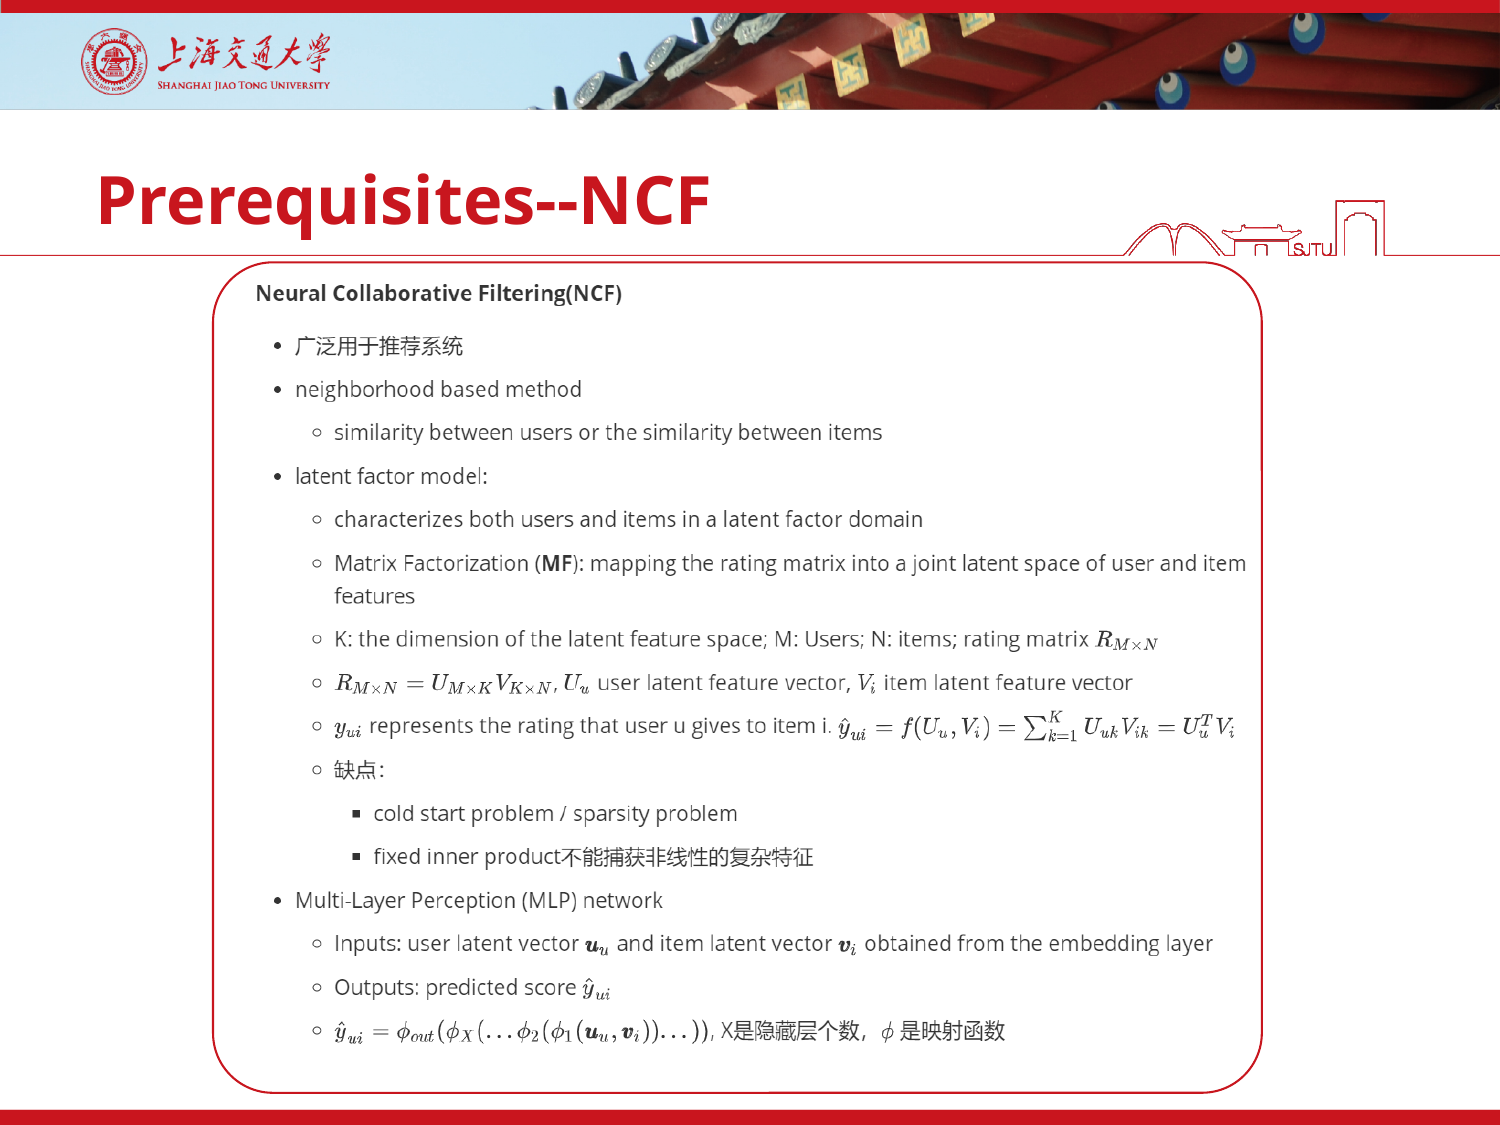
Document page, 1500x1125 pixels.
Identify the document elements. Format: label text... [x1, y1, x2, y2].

picture [247, 273, 1253, 1052]
picture [0, 0, 1500, 110]
picture [0, 200, 1500, 256]
title Prerequisites--NCF [81, 160, 1455, 255]
text_box [211, 261, 1263, 1094]
